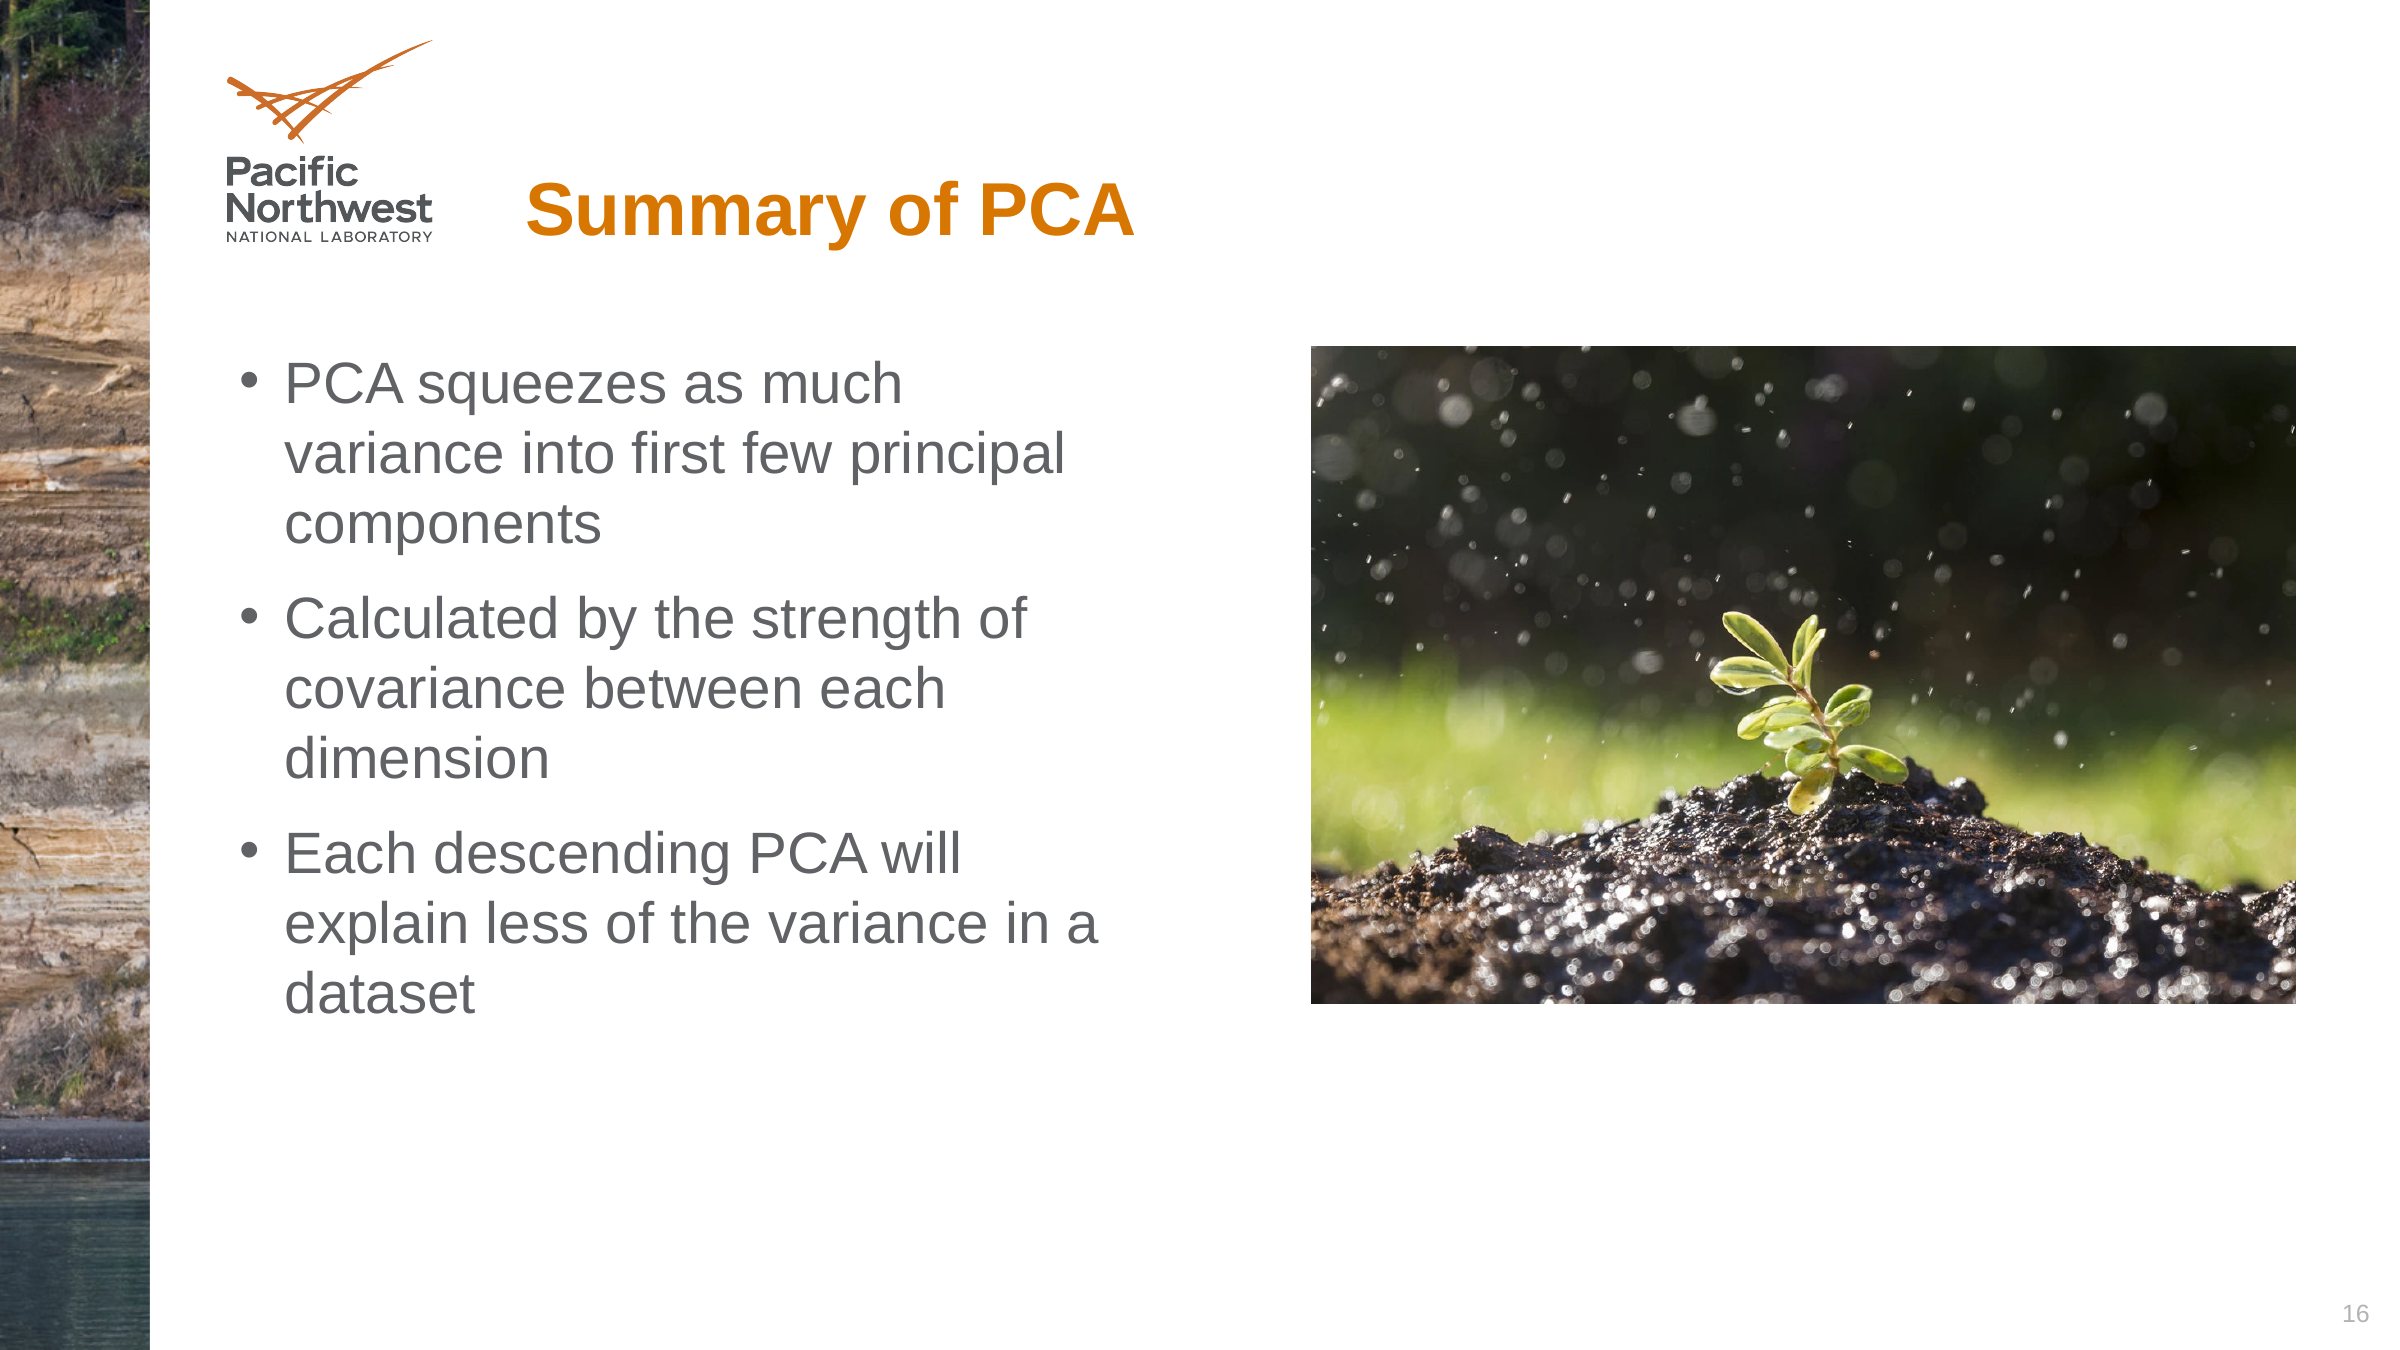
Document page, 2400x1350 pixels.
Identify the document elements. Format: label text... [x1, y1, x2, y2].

list PCA squeezes as much variance into first few principal components Calculated by the strength of covariance between each dimension Each descending PCA will explain less of the variance in a dataset [225, 337, 1134, 1238]
slide_number 16 [2295, 1275, 2370, 1350]
picture [0, 0, 149, 1350]
picture [1310, 346, 2296, 1004]
picture [225, 38, 435, 244]
title Summary of PCA [525, 44, 2325, 260]
